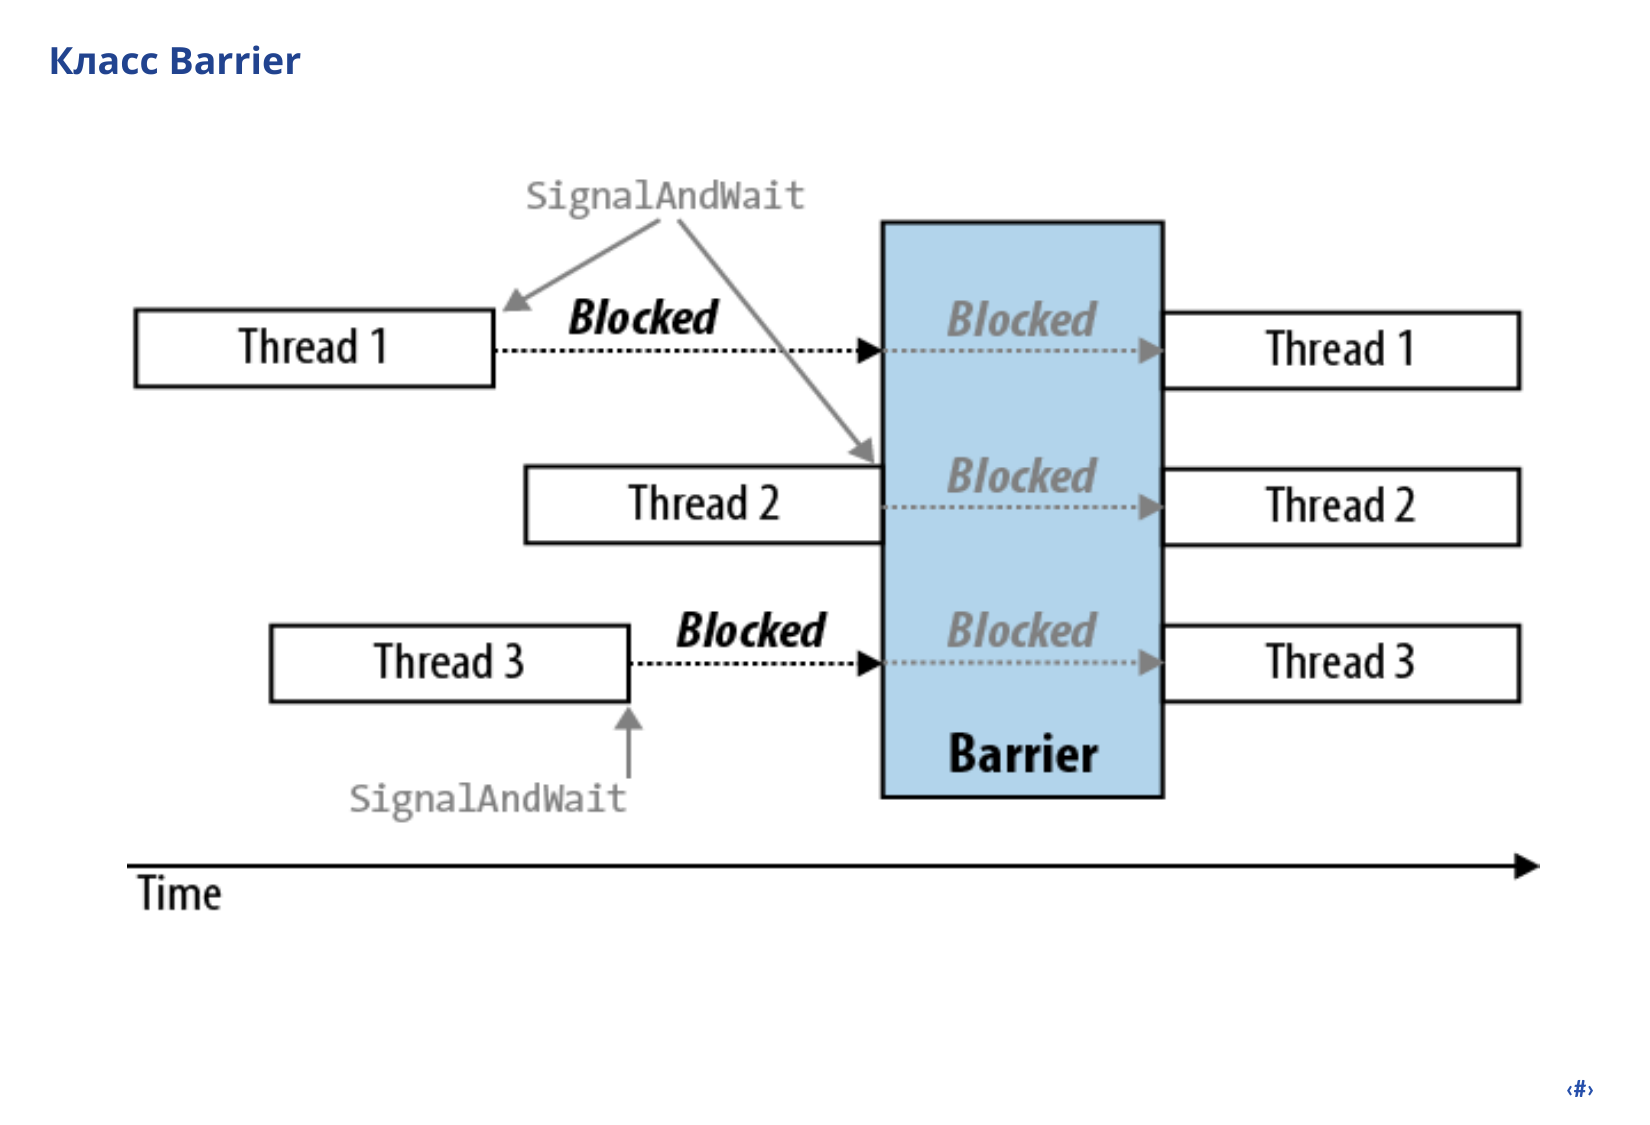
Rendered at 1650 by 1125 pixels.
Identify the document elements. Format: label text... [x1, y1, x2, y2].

picture [127, 176, 1541, 926]
title Класс Barrier [40, 28, 1617, 90]
